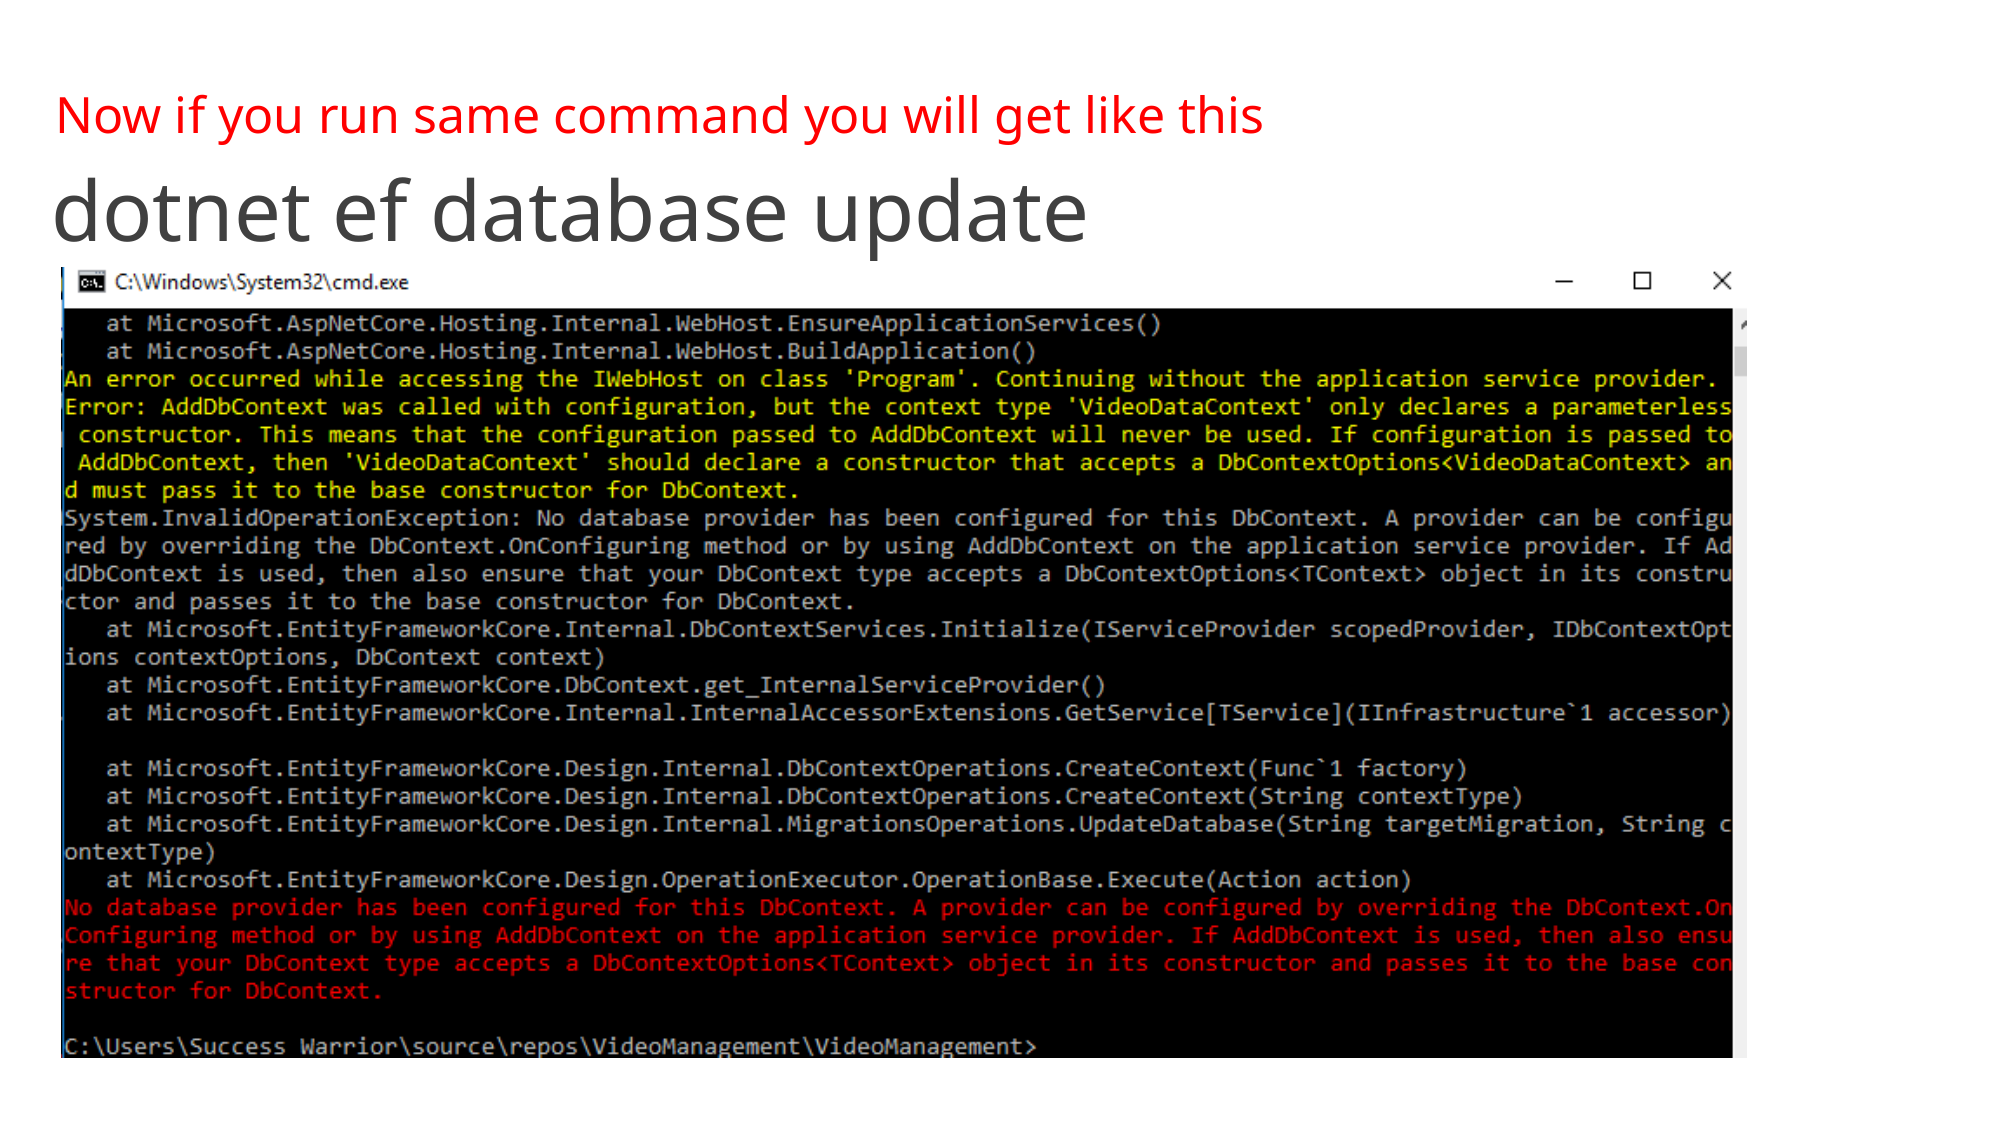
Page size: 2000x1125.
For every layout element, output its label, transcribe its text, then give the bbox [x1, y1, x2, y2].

text_box dotnet ef database update [51, 158, 1090, 259]
text_box Now if you run same command you will get like this [55, 83, 1266, 144]
picture [61, 266, 1747, 1058]
